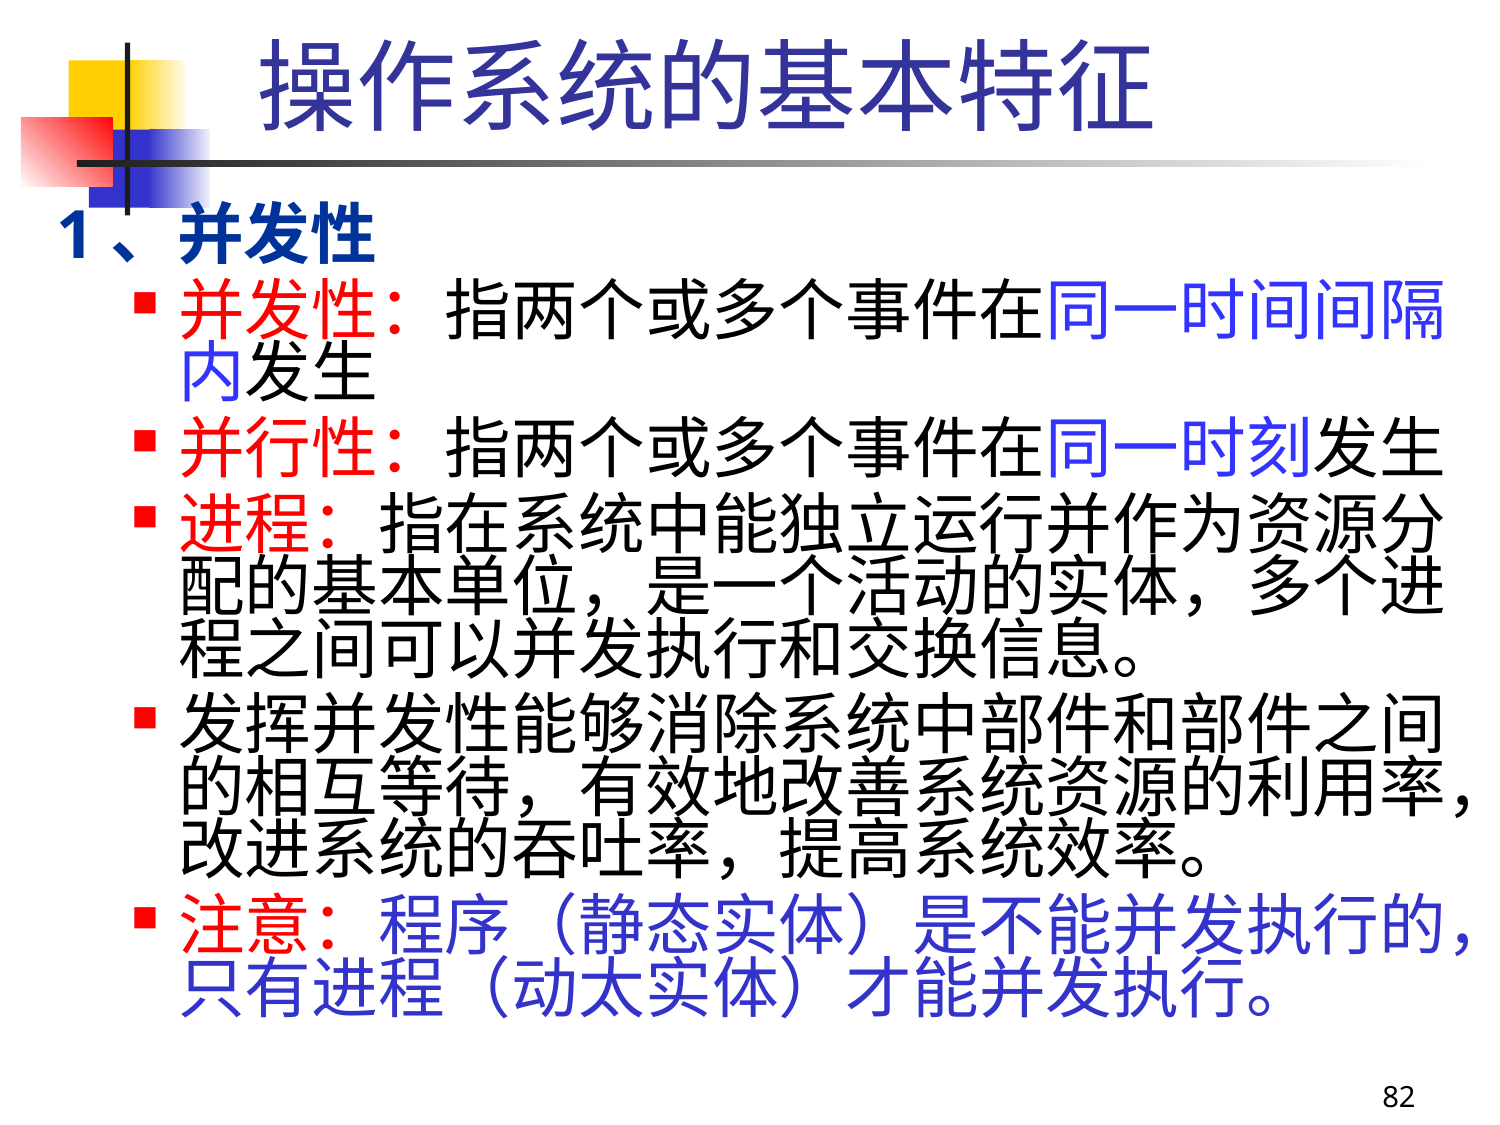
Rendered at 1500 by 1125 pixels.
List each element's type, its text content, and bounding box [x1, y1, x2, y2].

slide_number 82 [1080, 1070, 1431, 1114]
text_box 操作系统的基本特征 [242, 44, 1365, 123]
list 1、并发性 并发性：指两个或多个事件在同一时间间隔内发生 并行性：指两个或多个事件在同一时刻发生 进程：指在系统中能独立运行并作为资源分配的基本单位，是一个活动的实体，多个进程之间可以并发执行和交换信息。 发挥并发性能够消除系统中部件和部件之间的相互等待，有效地改善系统资源的利用率，改进系统的吞吐率，提高系统效率。 注意：程序（静态实体）是不能并发执行的，只有进程（动太实体）才能并发执行。 [41, 201, 1489, 965]
